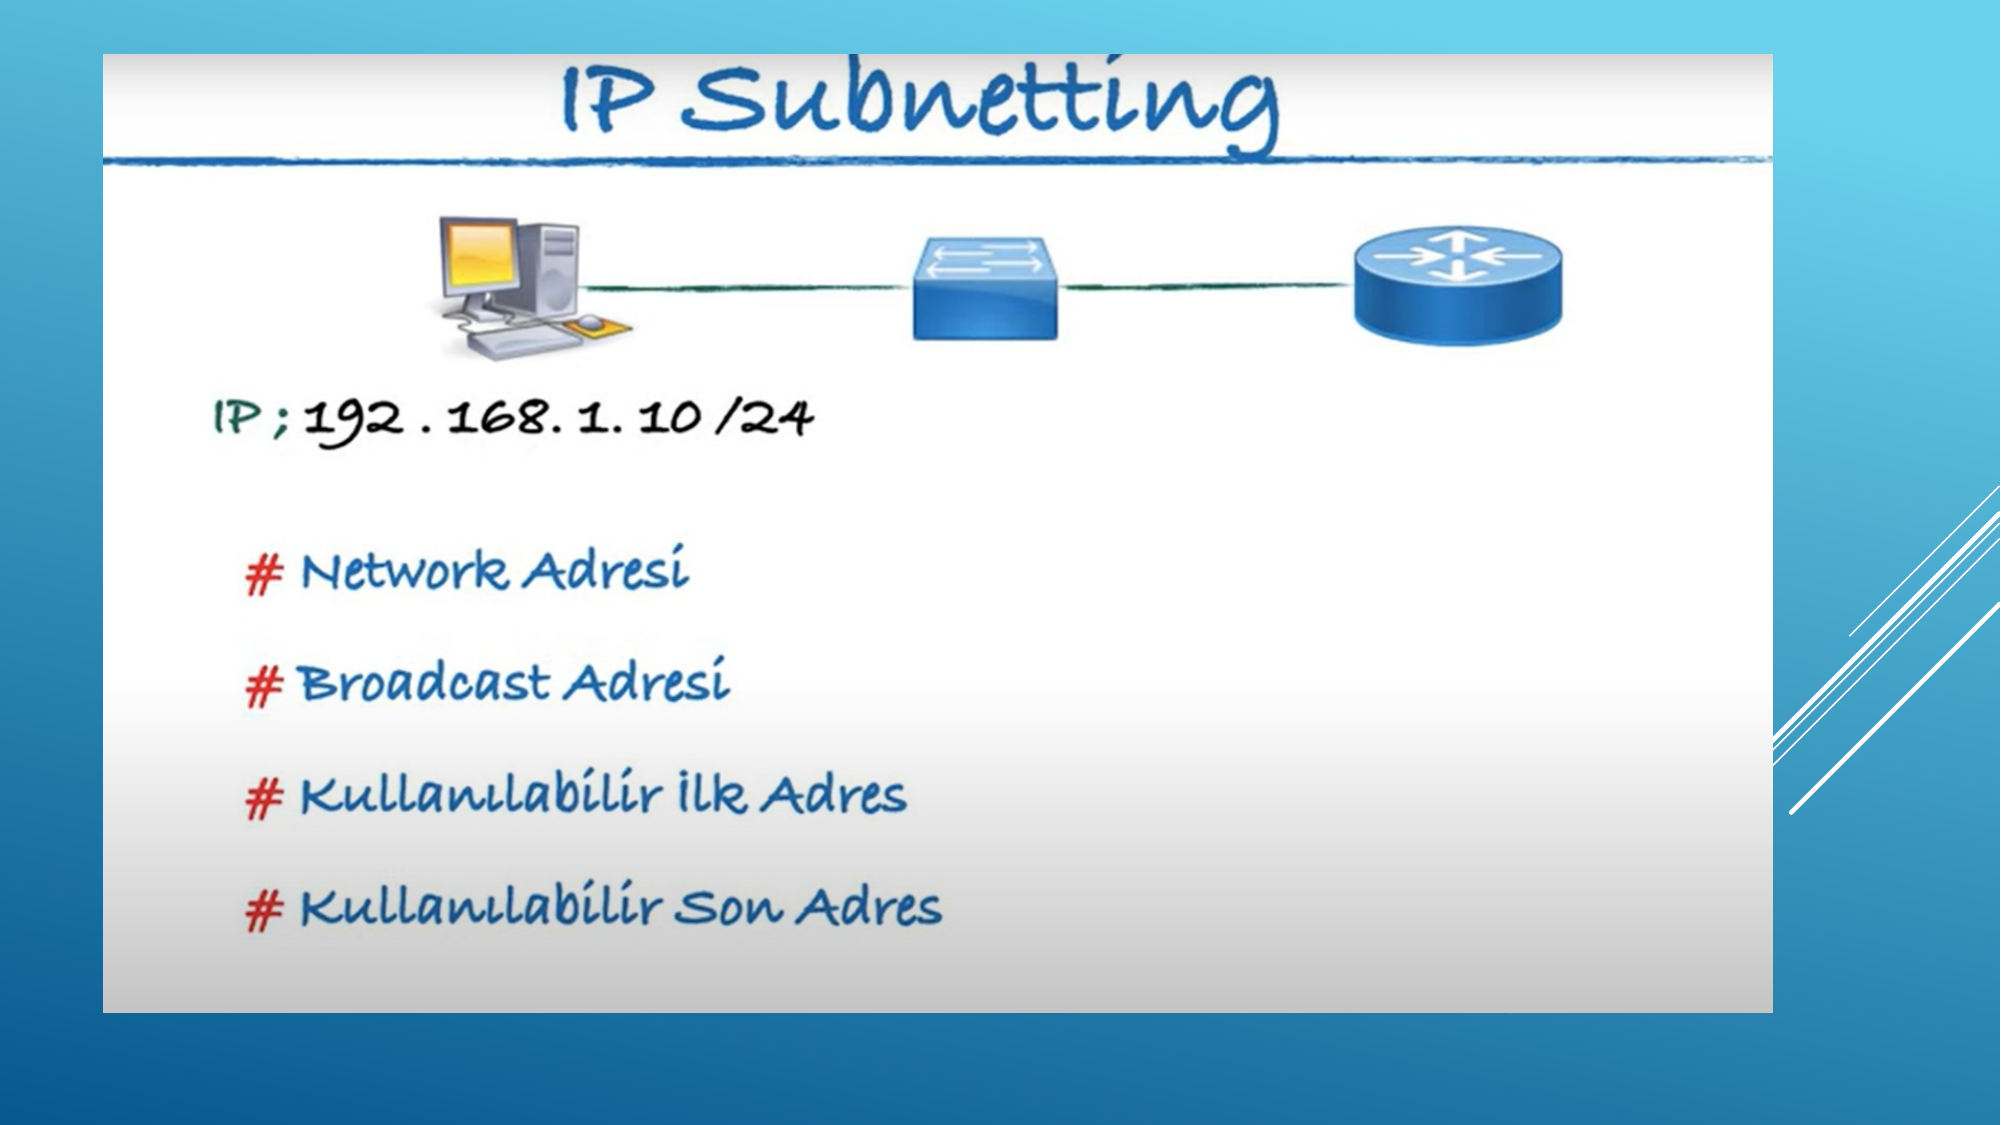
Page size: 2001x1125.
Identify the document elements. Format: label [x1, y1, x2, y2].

list [103, 54, 1773, 1013]
